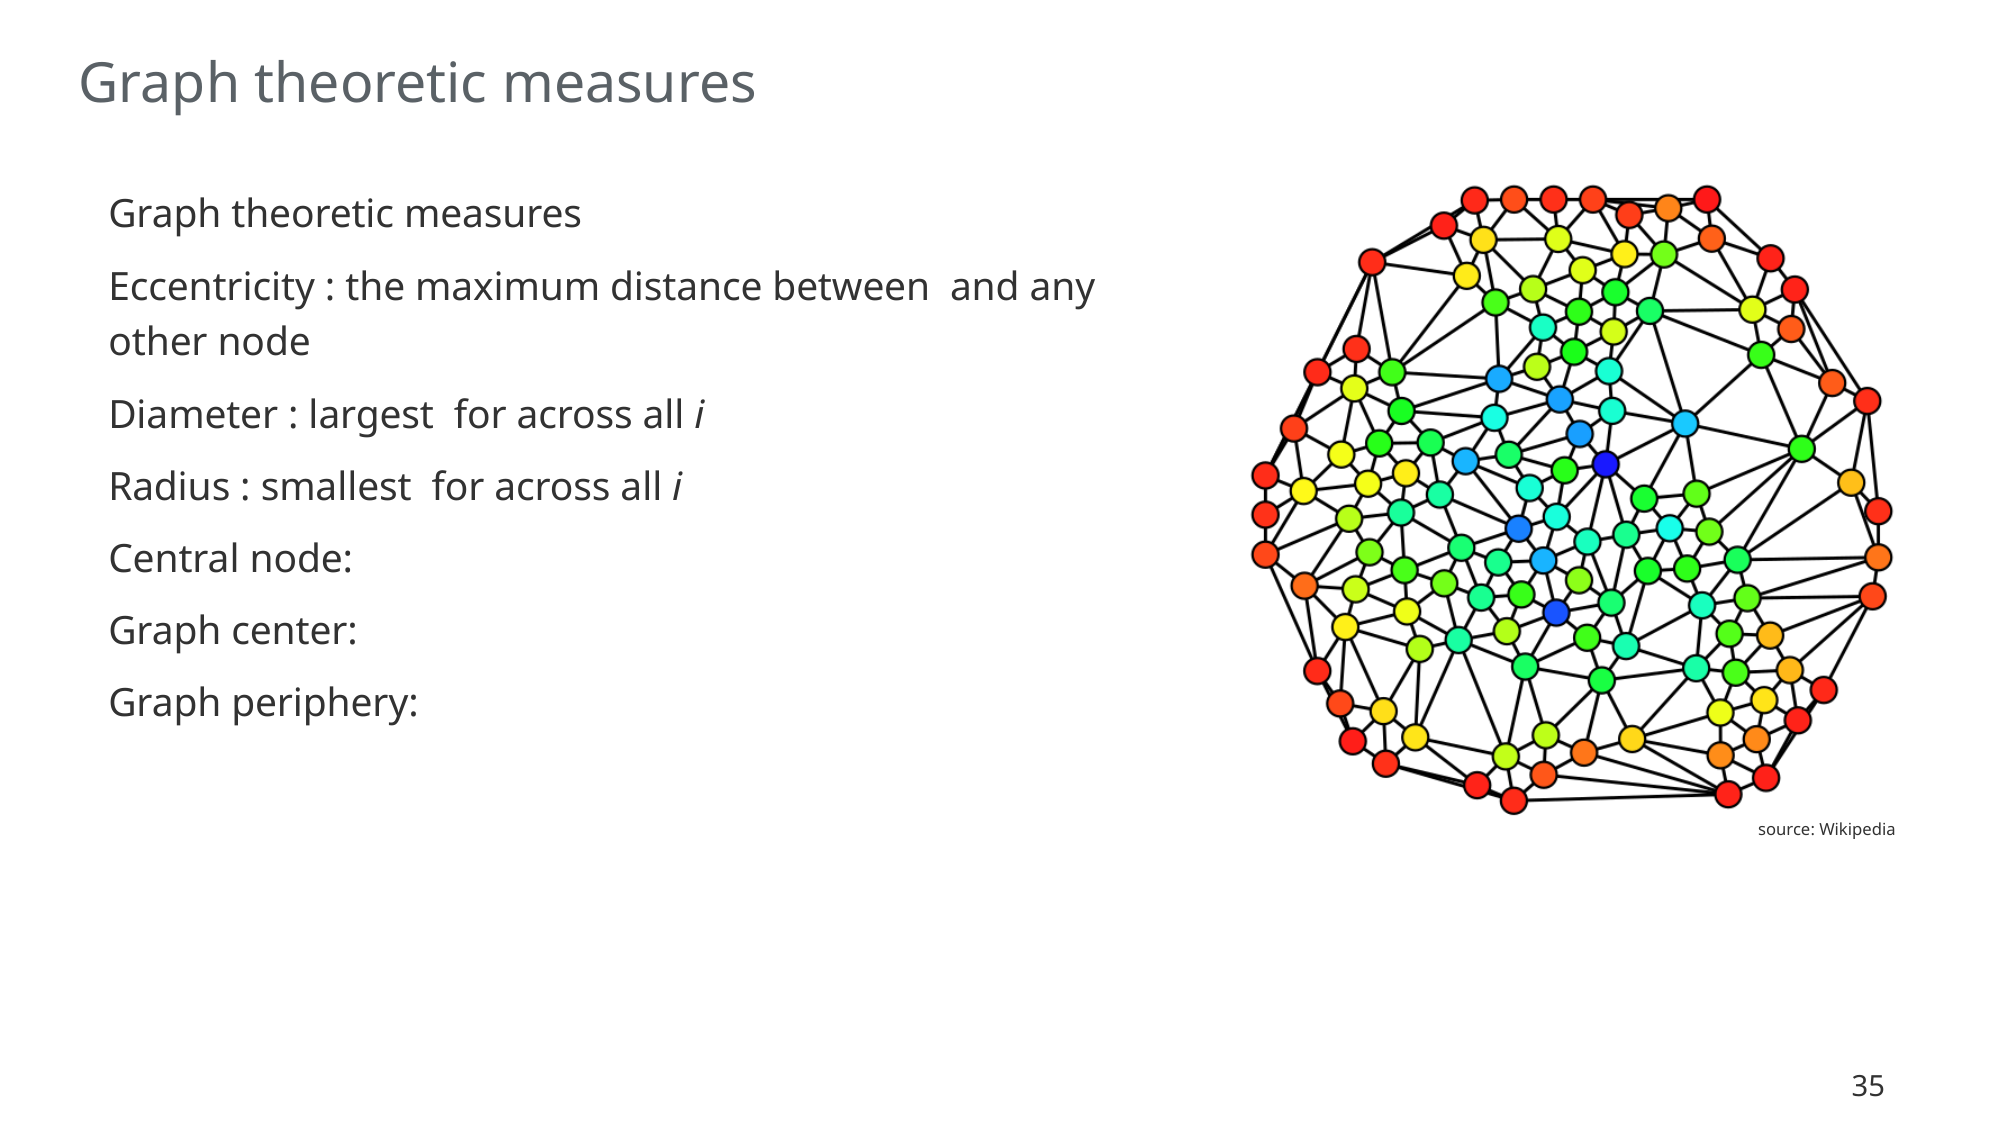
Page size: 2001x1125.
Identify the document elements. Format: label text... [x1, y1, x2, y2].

text_box source: Wikipedia [1758, 818, 1922, 863]
slide_number 35 [1834, 1064, 1961, 1107]
picture [1245, 179, 1898, 832]
title Graph theoretic measures [78, 23, 1583, 115]
